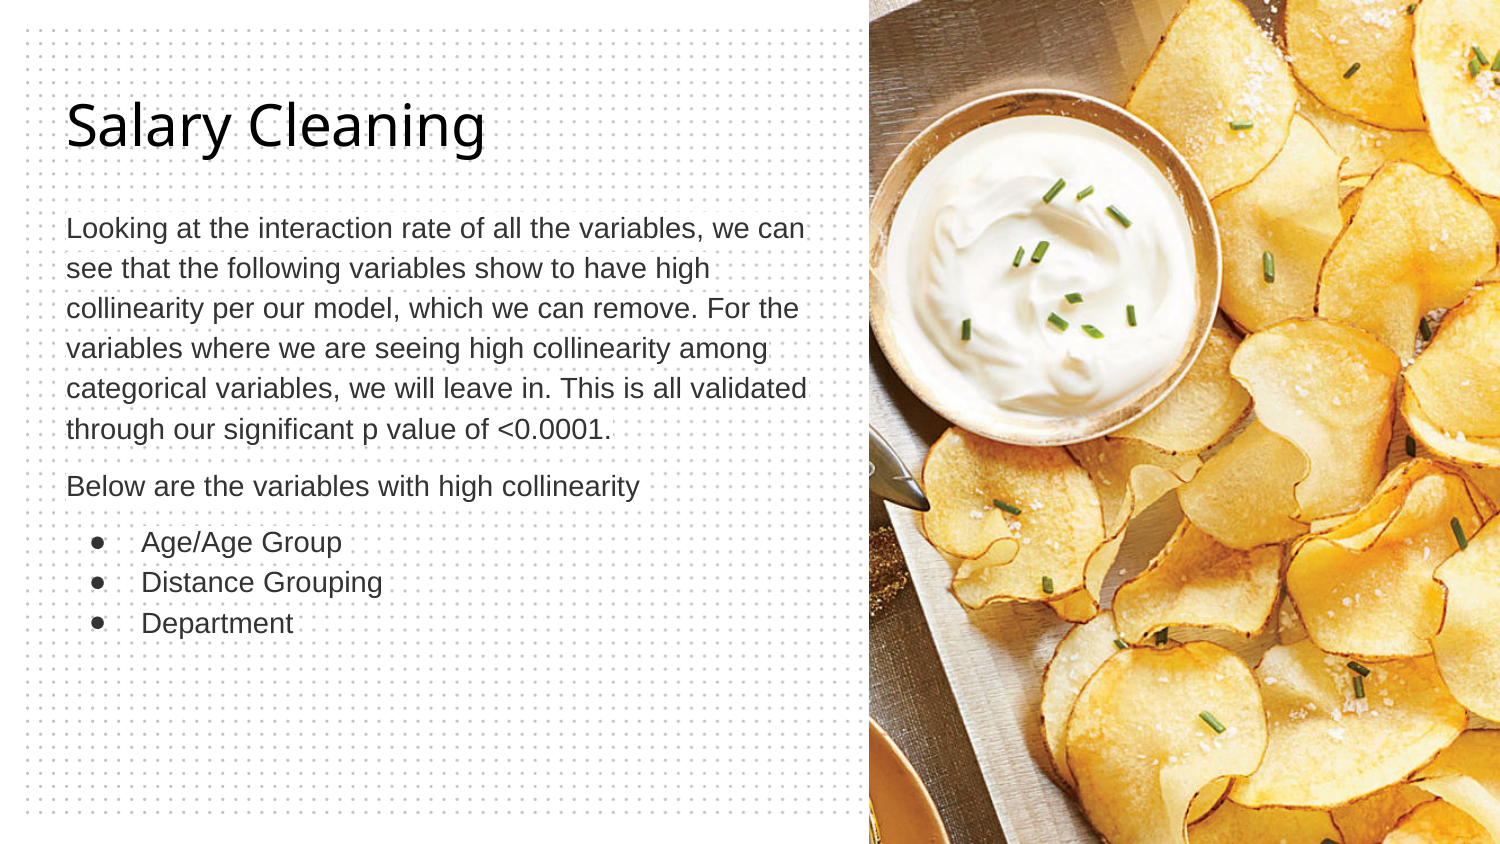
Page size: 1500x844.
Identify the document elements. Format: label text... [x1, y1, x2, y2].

picture [26, 0, 1500, 844]
list Looking at the interaction rate of all the variables, we can see that the following variables show to have high collinearity per our model, which we can remove. For the variables where we are seeing high collinearity among categorical variables, we will leave in. This is all validated through our significant p value of <0.0001. Below are the variables with high collinearity Age/Age Group Distance Grouping Department [51, 189, 856, 750]
title Salary Cleaning [51, 72, 863, 167]
